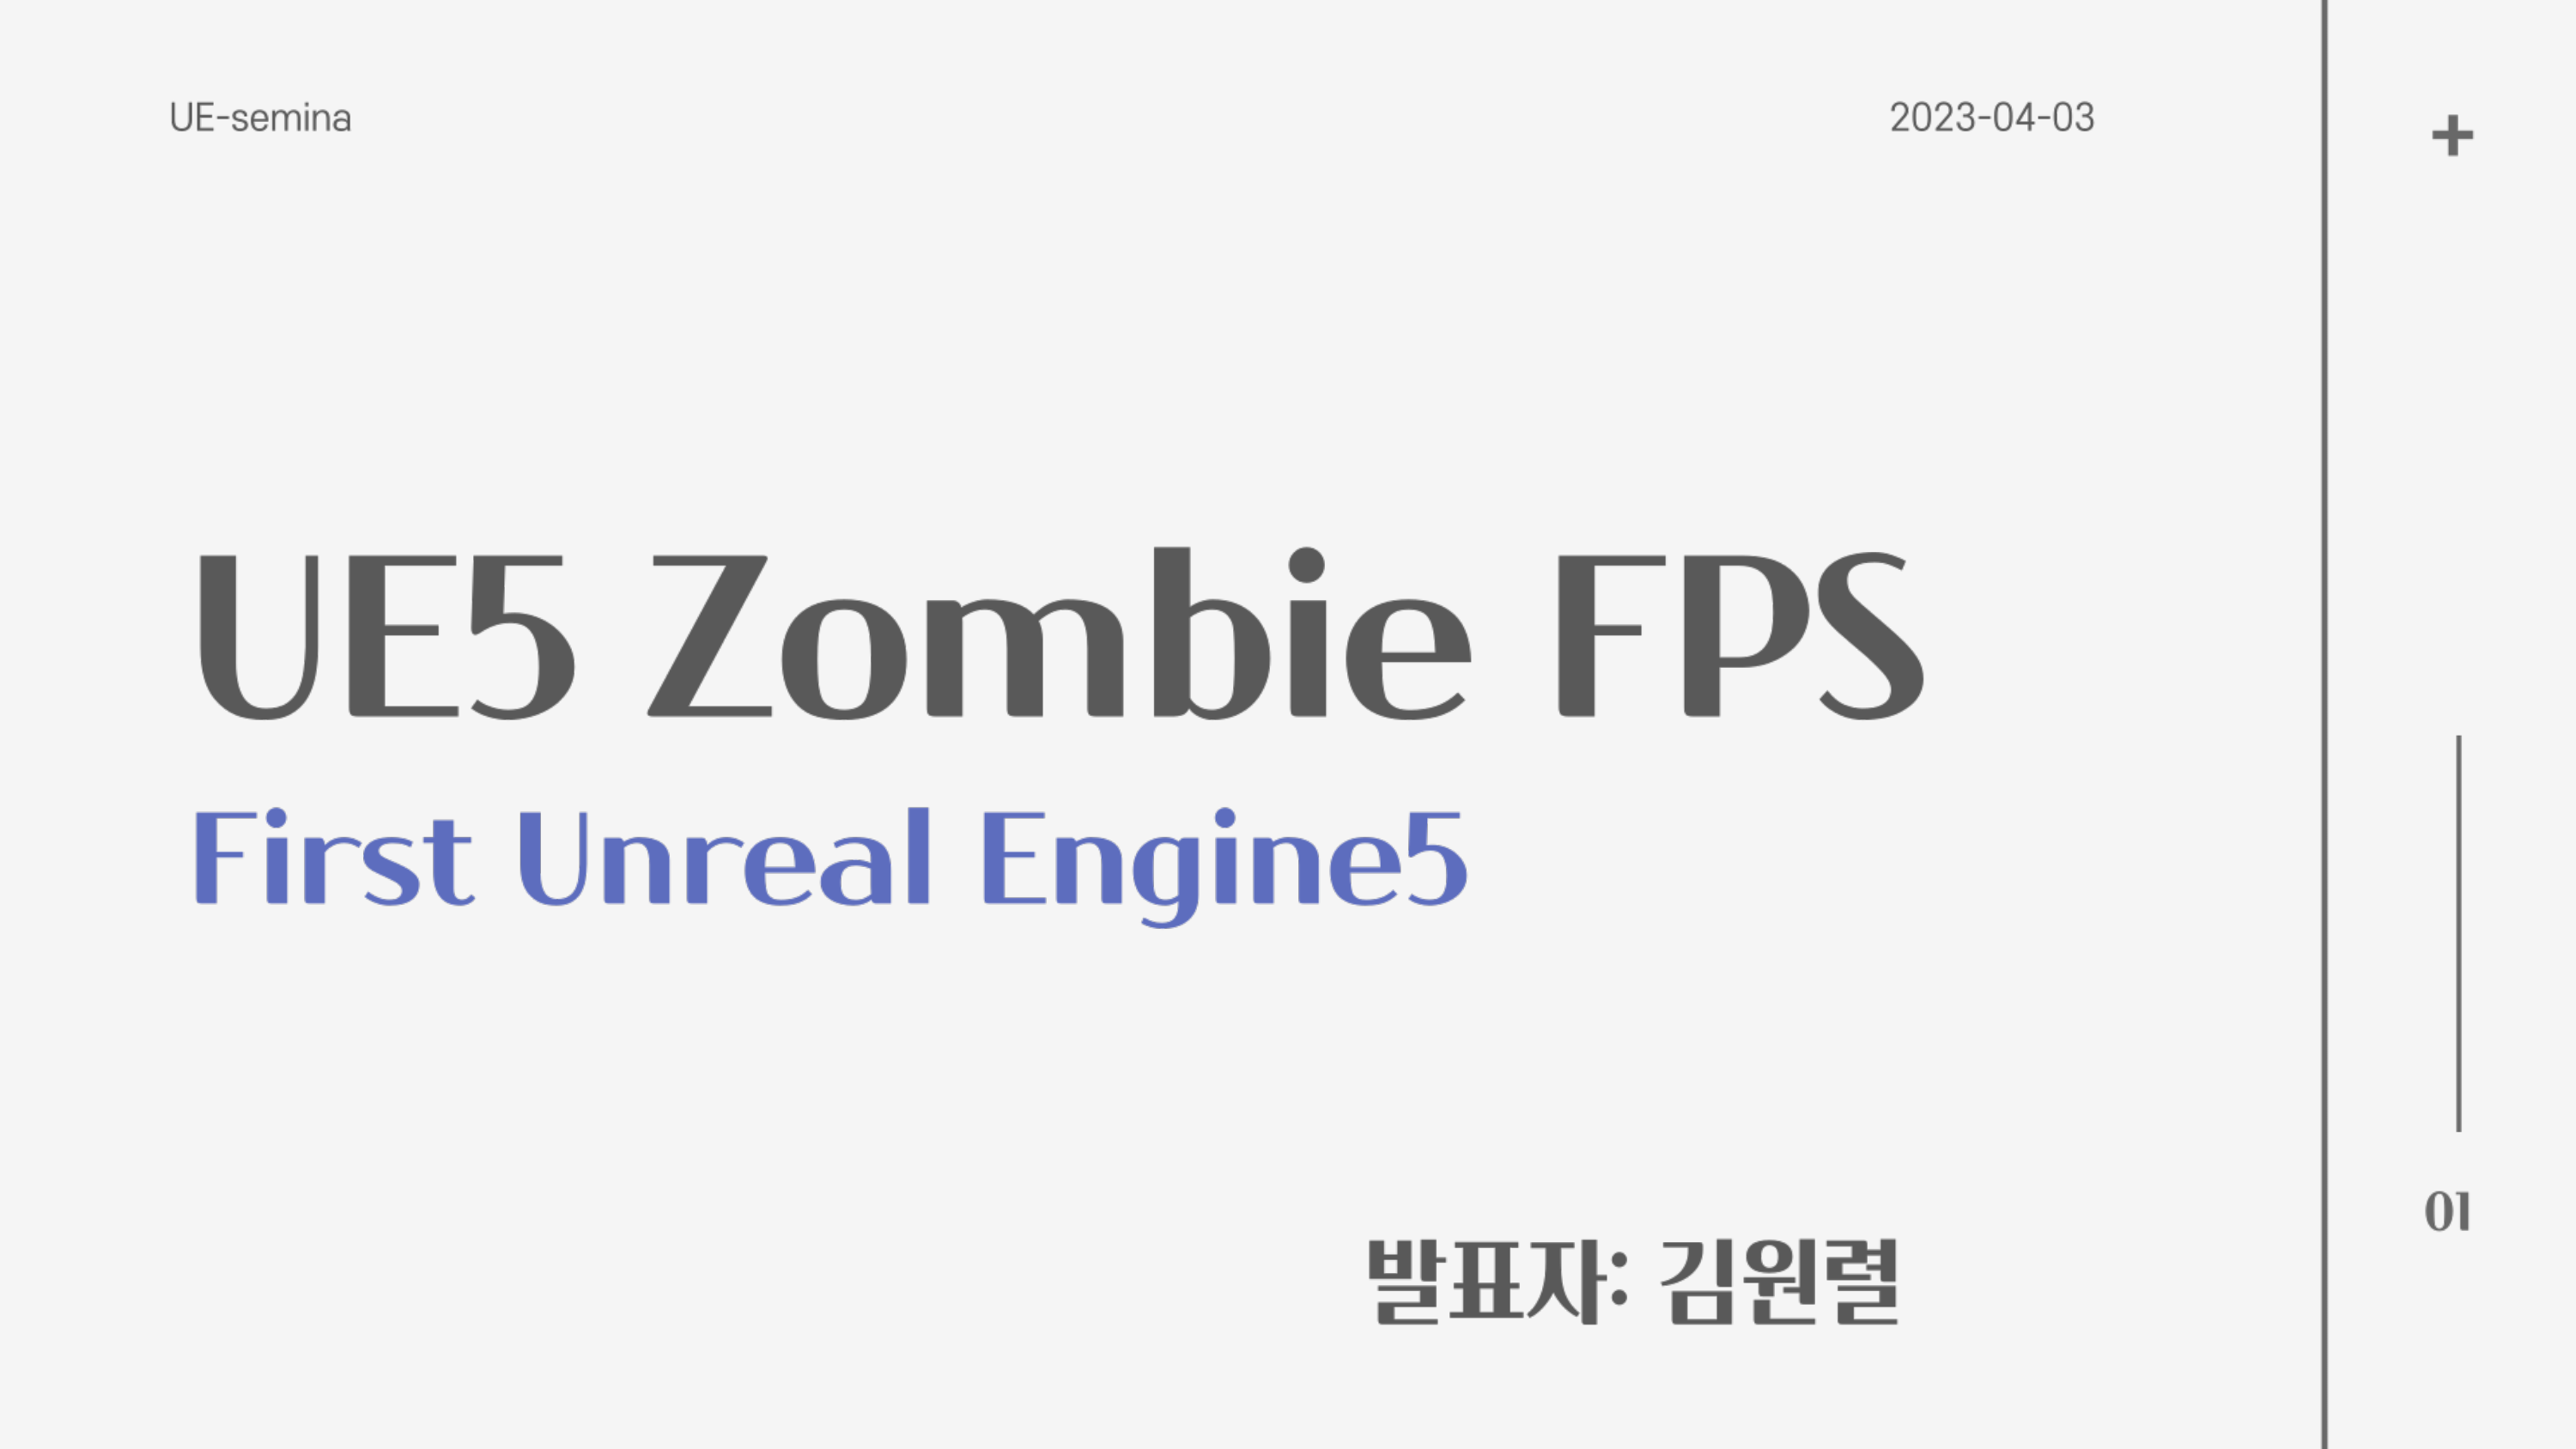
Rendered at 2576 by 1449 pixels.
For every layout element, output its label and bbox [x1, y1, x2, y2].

text_box [2260, 925, 2576, 943]
picture [2313, 0, 2336, 739]
picture [2451, 764, 2467, 925]
picture [164, 87, 372, 148]
picture [2380, 1170, 2498, 1255]
picture [1883, 87, 2116, 148]
picture [2451, 736, 2467, 739]
picture [150, 453, 2057, 989]
text_box [1533, 739, 2576, 764]
picture [2451, 943, 2467, 1131]
picture [2313, 943, 2336, 1449]
picture [1350, 1201, 1944, 1369]
picture [2396, 62, 2523, 199]
picture [2313, 764, 2336, 925]
